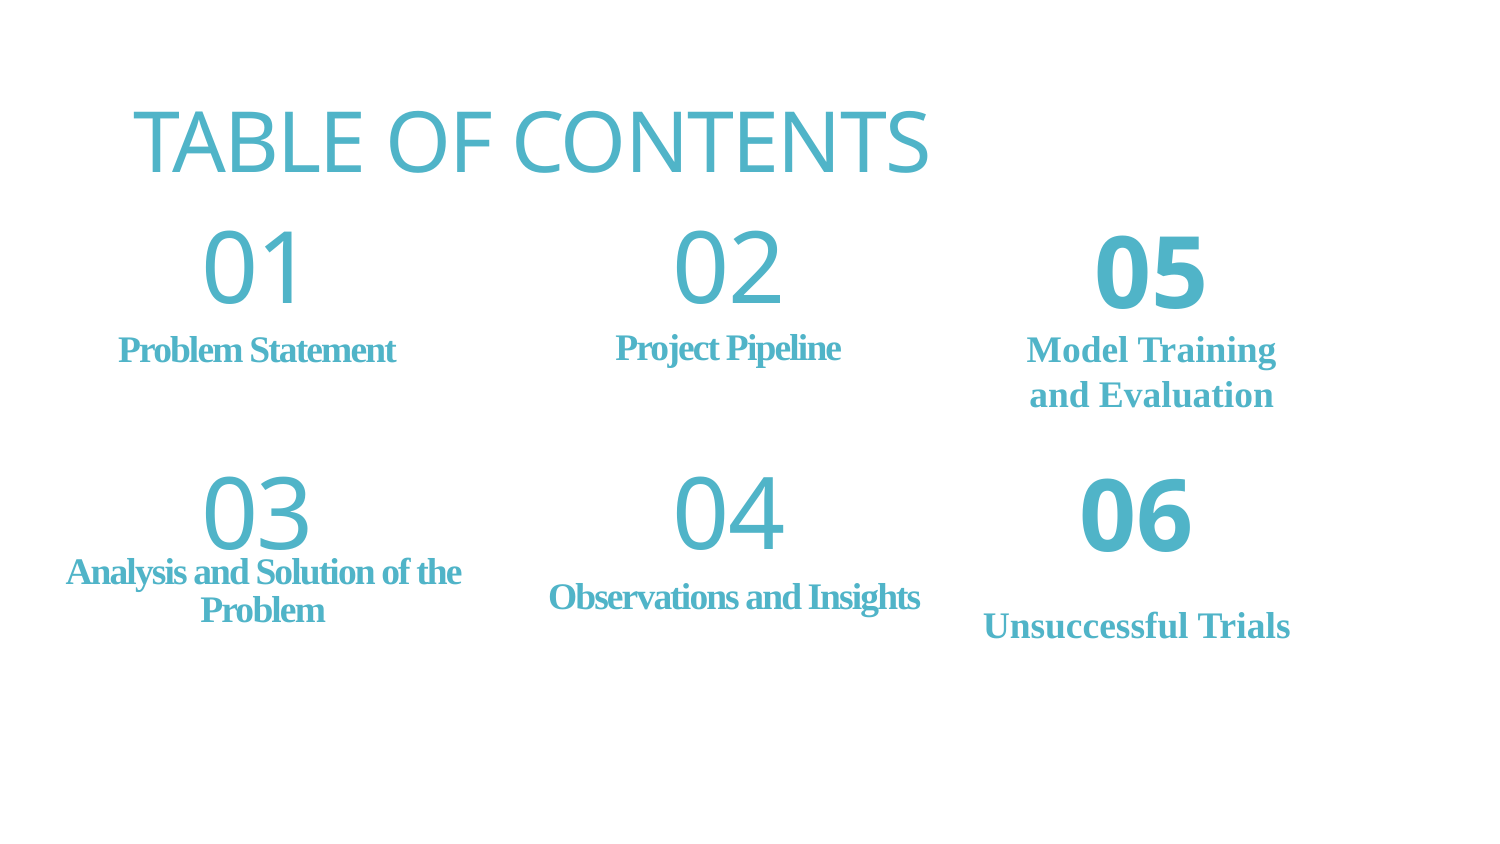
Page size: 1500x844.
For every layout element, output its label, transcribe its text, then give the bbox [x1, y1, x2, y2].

title Problem Statement [85, 331, 430, 371]
title 02 [574, 236, 884, 309]
text_box 06 [981, 475, 1292, 548]
title TABLE OF CONTENTS [118, 88, 1382, 167]
title Project Pipeline [556, 328, 901, 369]
text_box Model Training and Evaluation [979, 304, 1324, 435]
title 04 [574, 483, 884, 556]
title 01 [102, 236, 413, 309]
title Observations and Insights [504, 577, 964, 618]
title 03 [102, 483, 413, 556]
text_box Unsuccessful Trials [964, 547, 1309, 678]
text_box 05 [996, 232, 1307, 305]
title Analysis and Solution of the Problem [33, 572, 494, 613]
